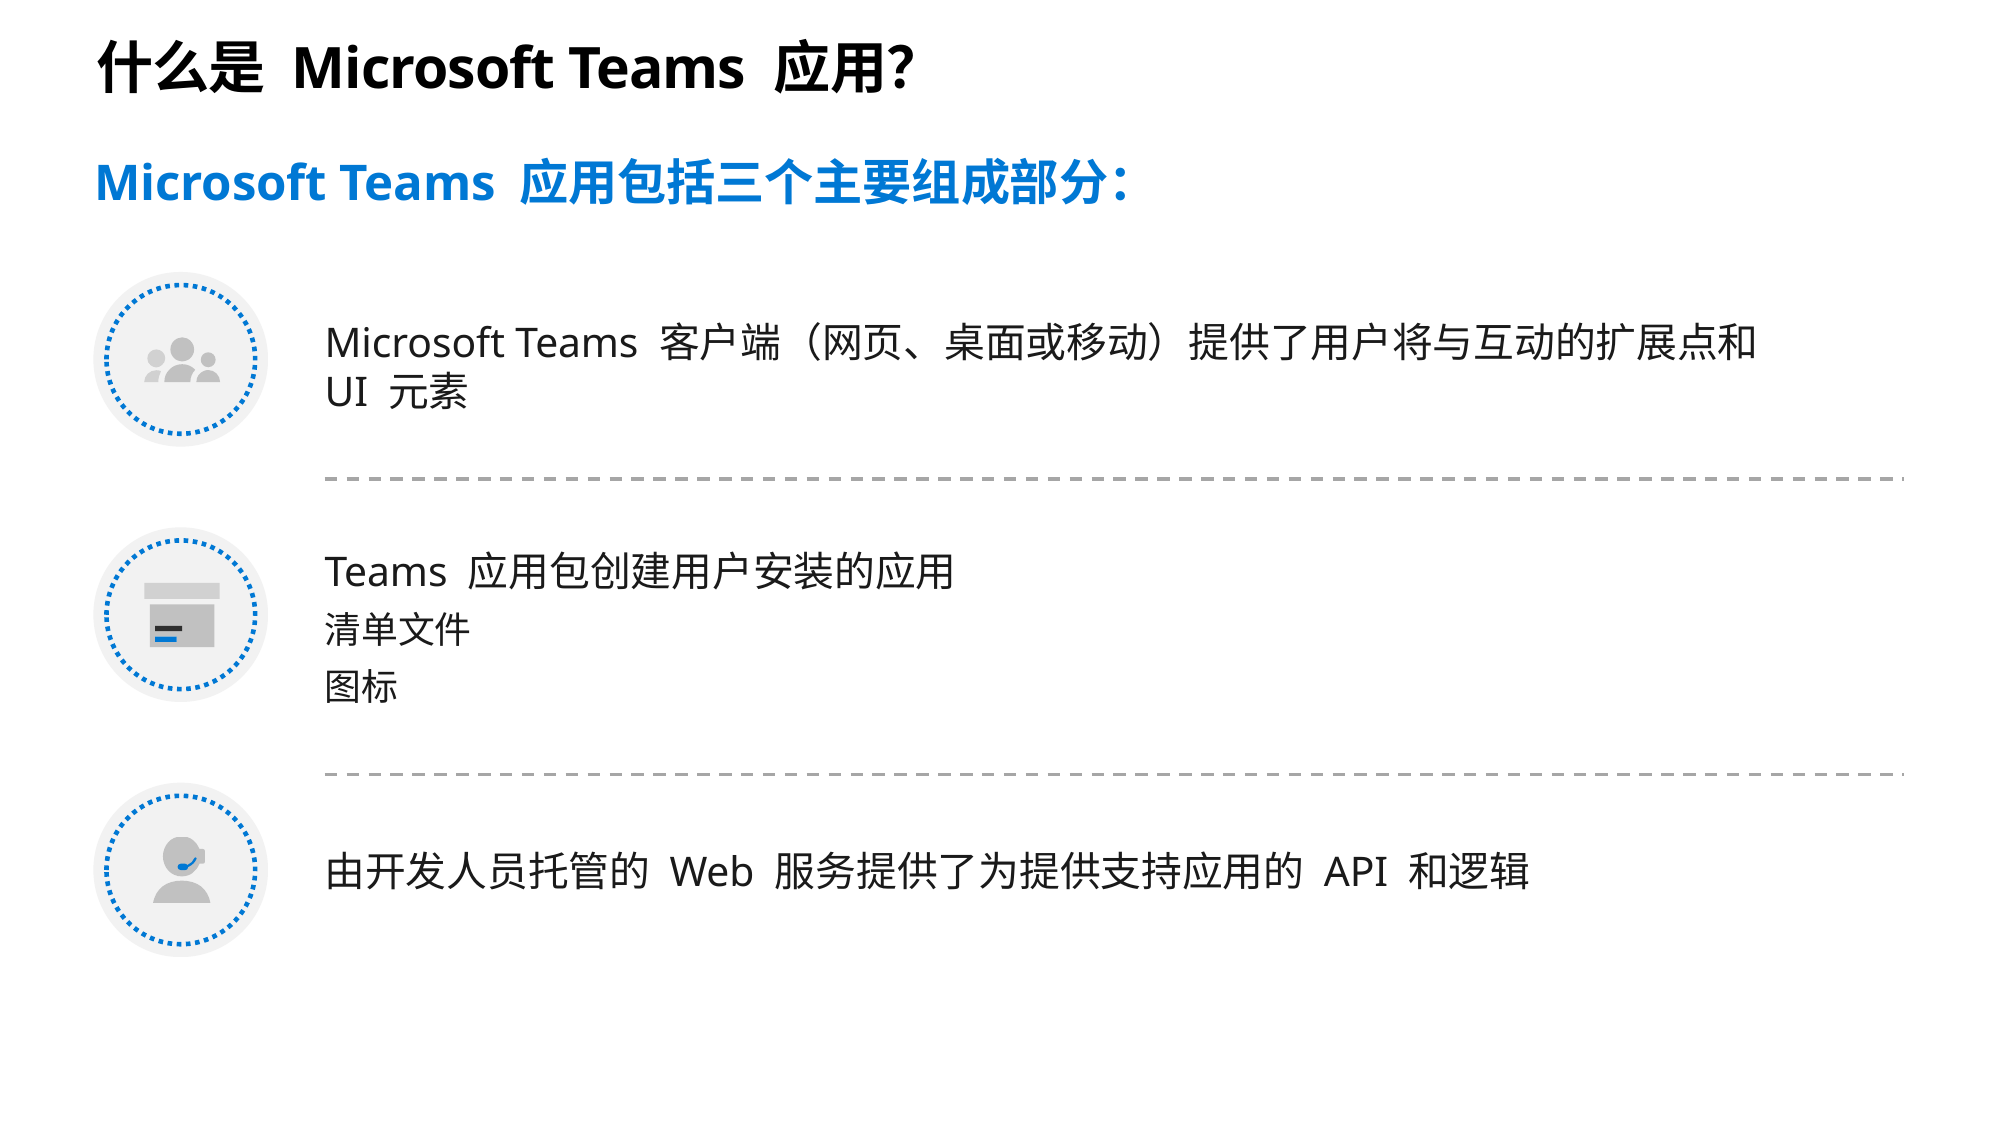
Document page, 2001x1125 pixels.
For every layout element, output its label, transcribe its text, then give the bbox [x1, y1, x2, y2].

title 什么是 Microsoft Teams 应用？ [96, 31, 1904, 103]
picture [92, 782, 269, 958]
picture [92, 271, 269, 447]
picture [92, 526, 269, 703]
text_box Microsoft Teams 应用包括三个主要组成部分： [94, 151, 1907, 211]
text_box Microsoft Teams 客户端（网页、桌面或移动）提供了用户将与互动的扩展点和 UI 元素 [324, 317, 1765, 416]
text_box 由开发人员托管的 Web 服务提供了为提供支持应用的 API 和逻辑 [324, 845, 1904, 895]
text_box Teams 应用包创建用户安装的应用 清单文件 图标 [324, 545, 1904, 708]
